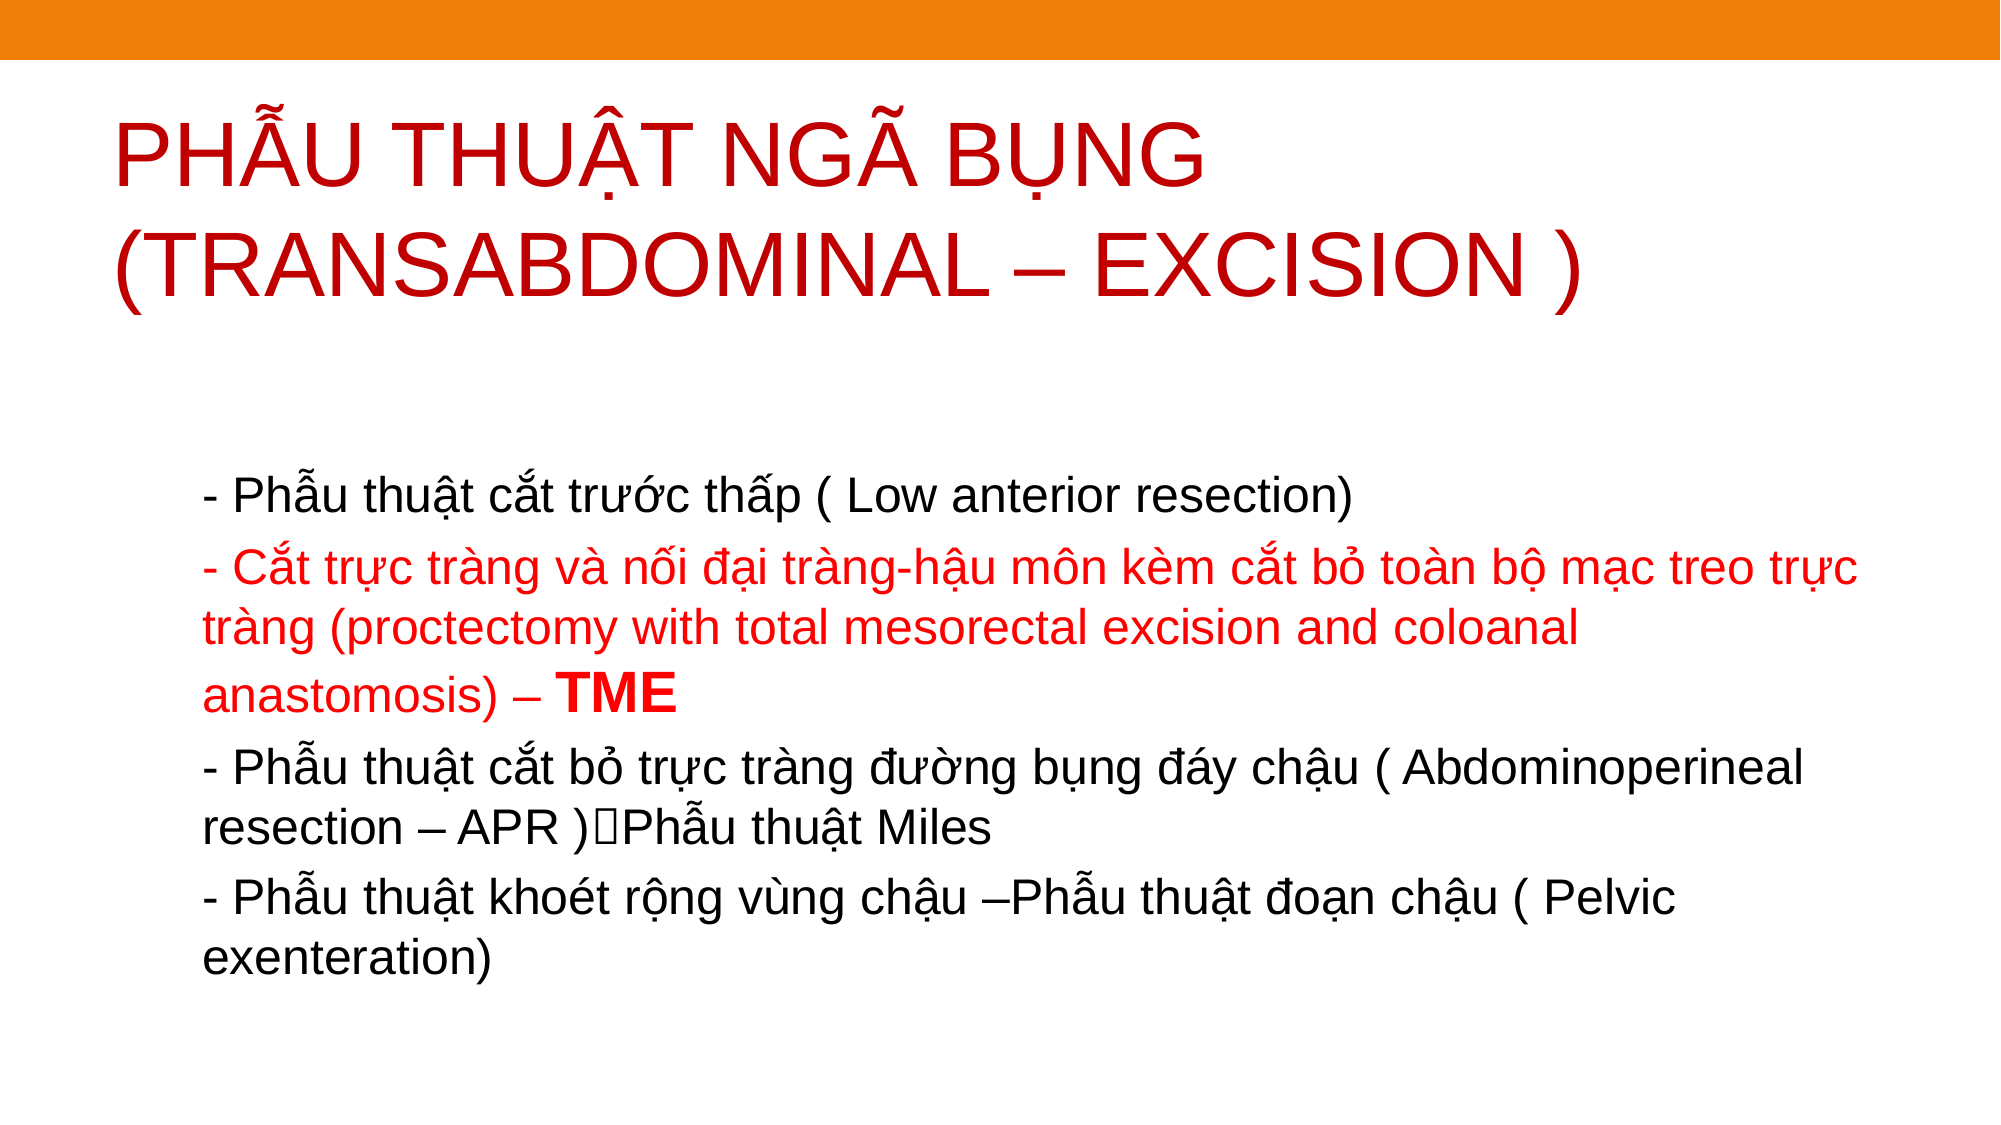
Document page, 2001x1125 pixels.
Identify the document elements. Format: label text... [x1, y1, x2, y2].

list - Phẫu thuật cắt trước thấp ( Low anterior resection) - Cắt trực tràng và nối đại tràng-hậu môn kèm cắt bỏ toàn bộ mạc treo trực tràng (proctectomy with total mesorectal excision and coloanal anastomosis) – TME - Phẫu thuật cắt bỏ trực tràng đường bụng đáy chậu ( Abdominoperineal resection – APR )Phẫu thuật Miles - Phẫu thuật khoét rộng vùng chậu –Phẫu thuật đoạn chậu ( Pelvic exenteration) [97, 455, 1898, 1125]
title PHẪU THUẬT NGÃ BỤNG (TRANSABDOMINAL – EXCISION ) [97, 158, 1898, 321]
